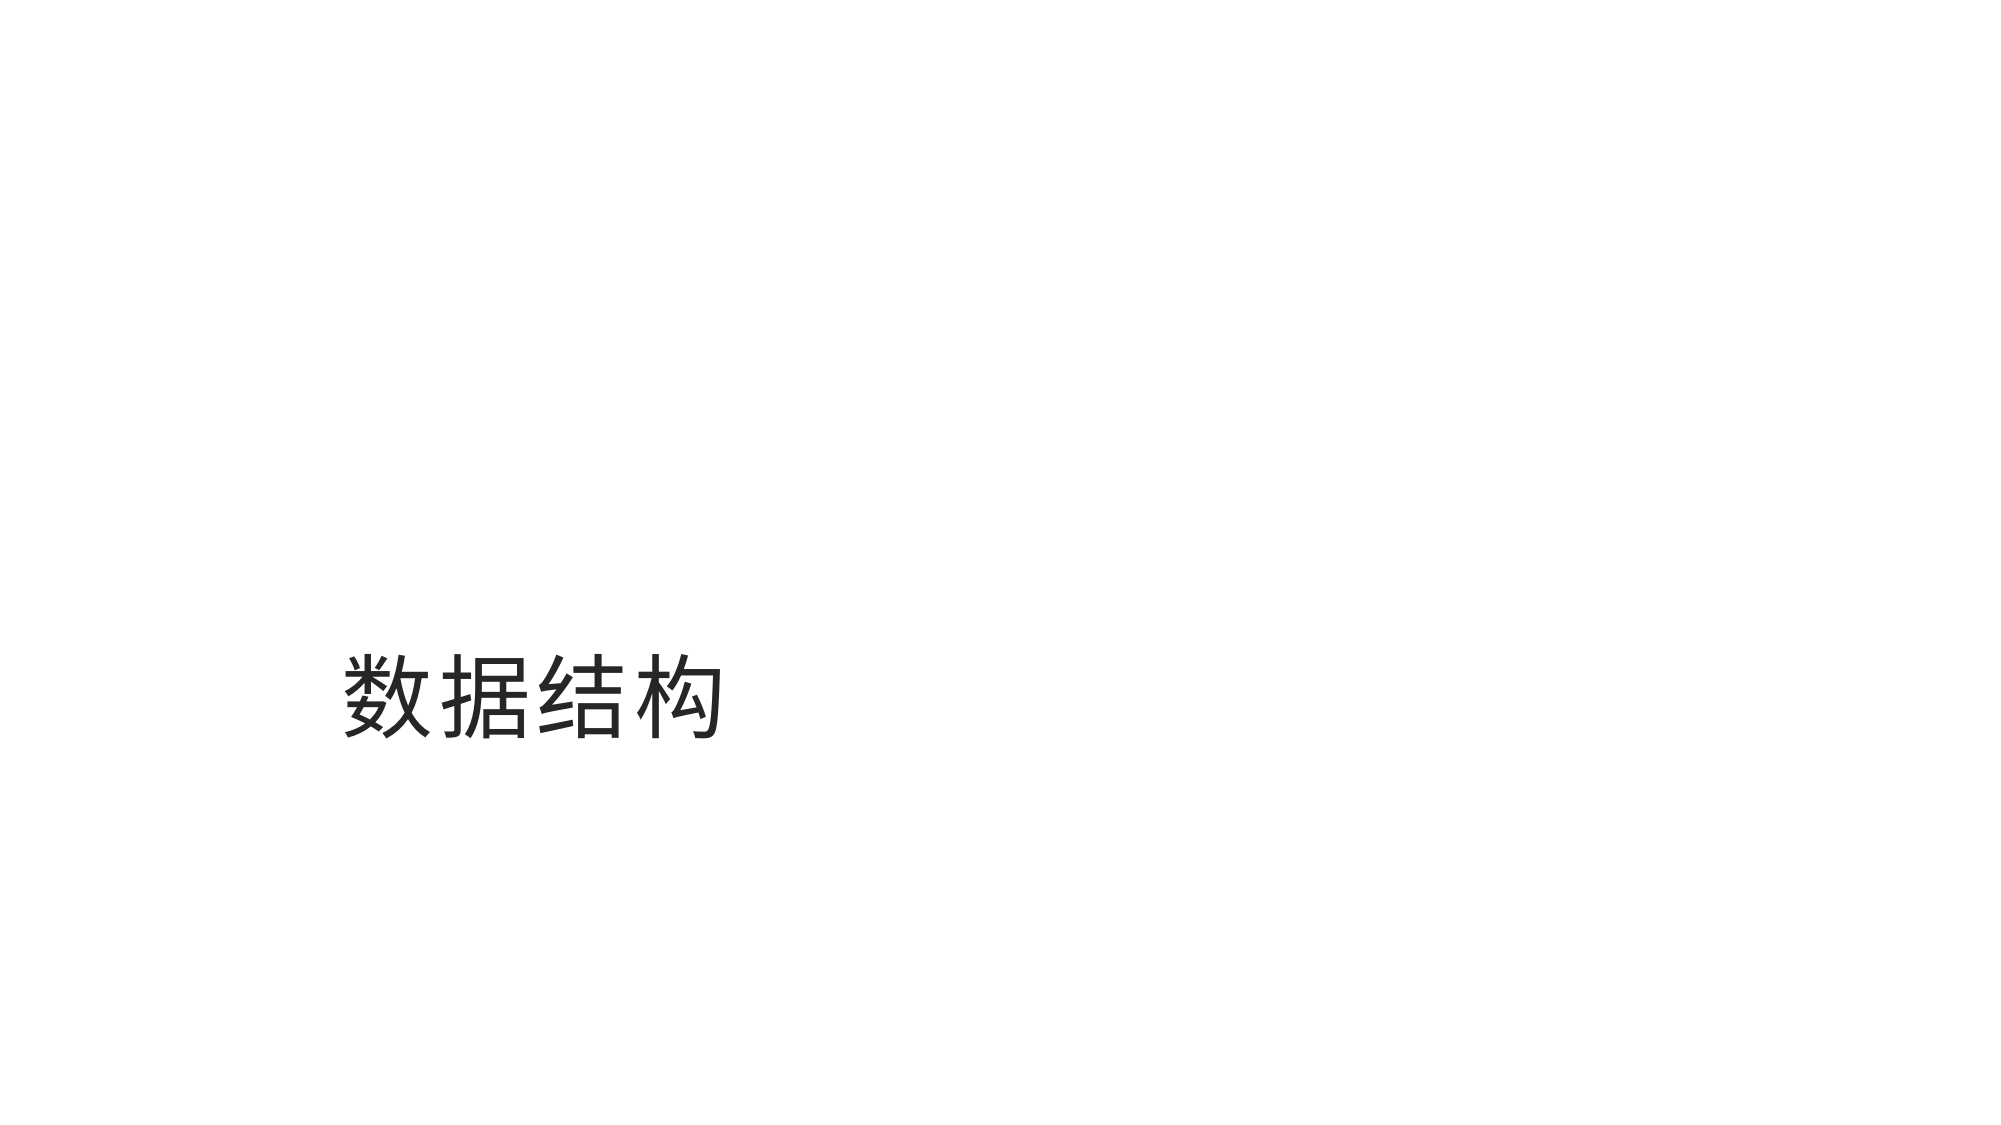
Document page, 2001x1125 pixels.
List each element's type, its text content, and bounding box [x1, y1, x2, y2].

title 数据结构 [326, 631, 1601, 758]
